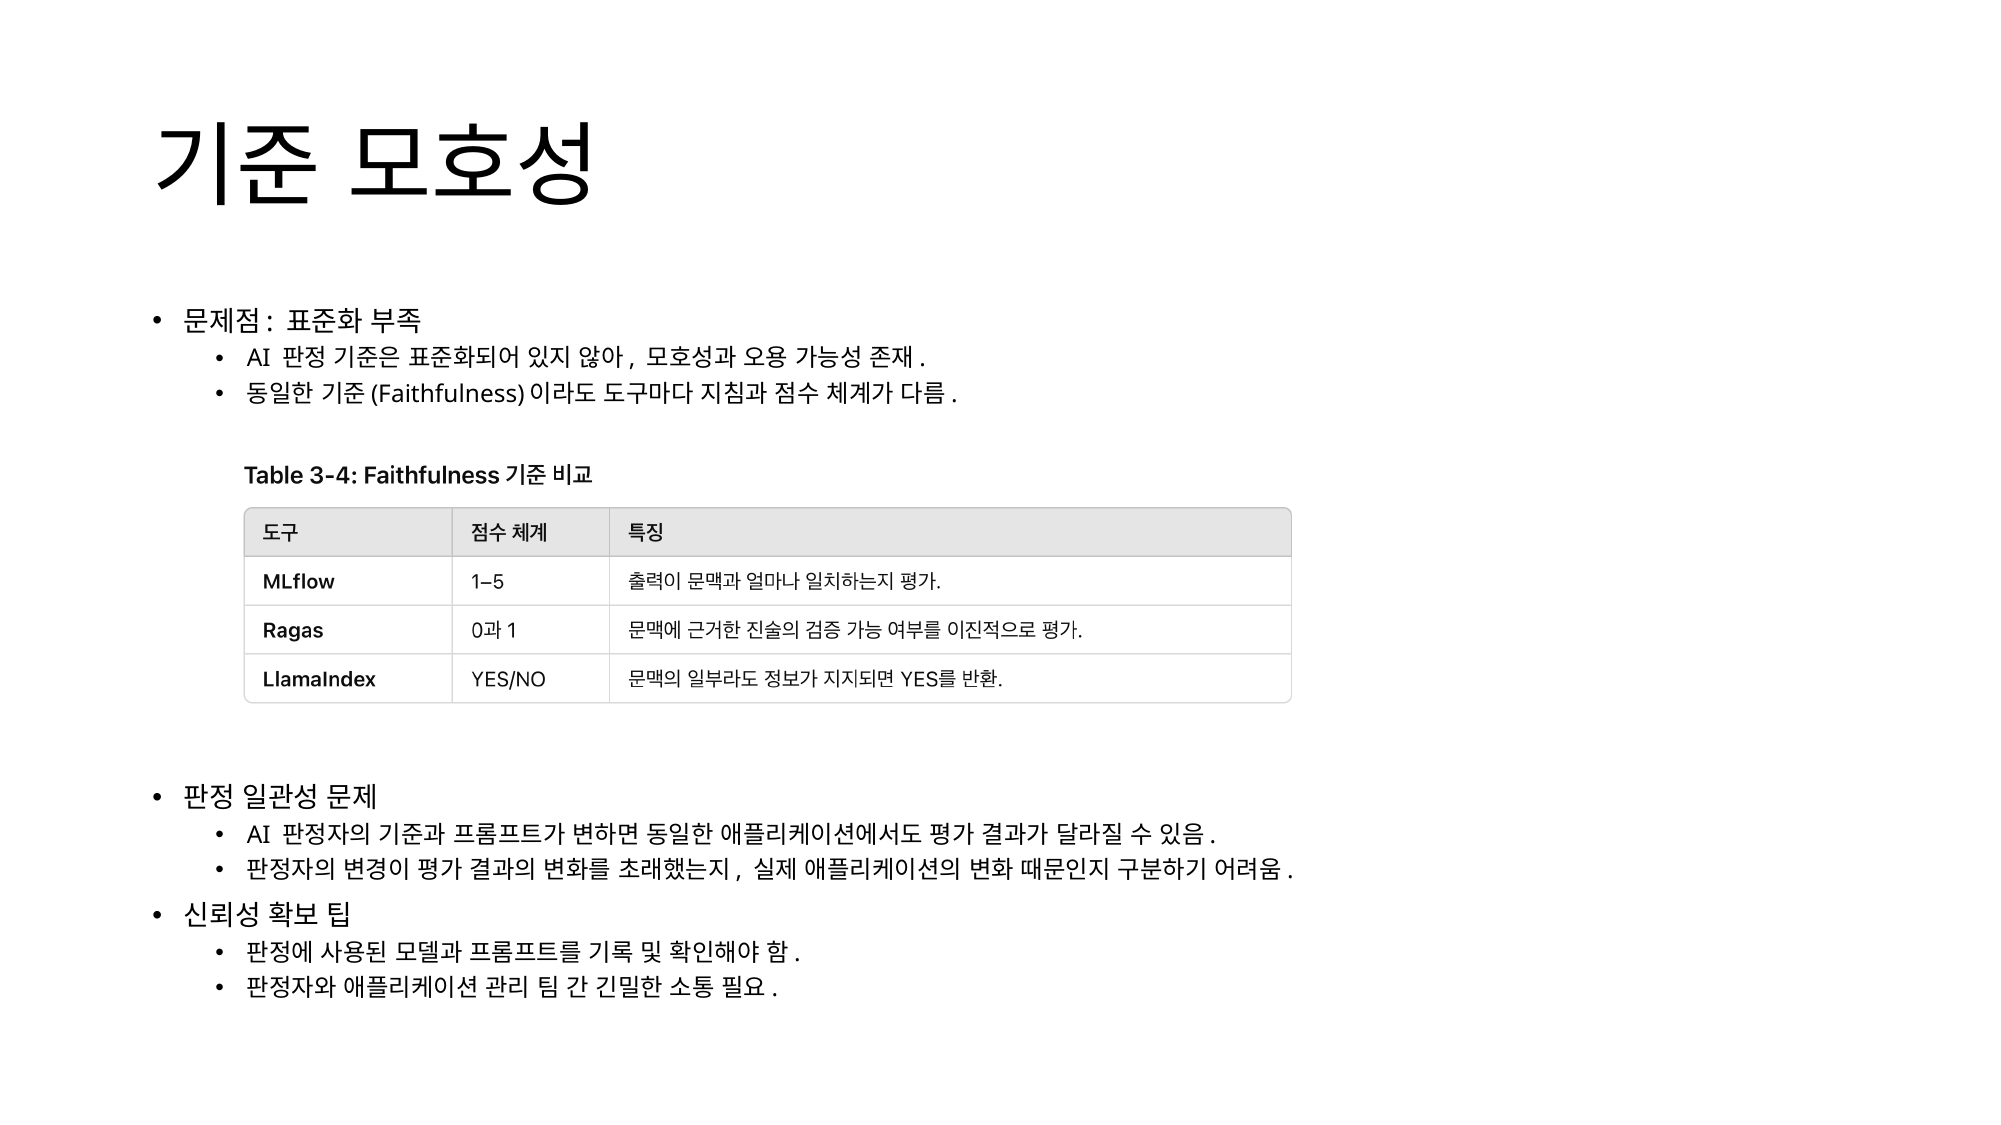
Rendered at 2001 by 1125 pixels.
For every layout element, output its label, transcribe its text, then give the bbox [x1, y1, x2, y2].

picture [227, 451, 1319, 721]
list 문제점: 표준화 부족 AI 판정 기준은 표준화되어 있지 않아, 모호성과 오용 가능성 존재. 동일한 기준(Faithfulness)이라도 도구마다 지침과 점수 체계가 다름. 판정 일관성 문제 AI 판정자의 기준과 프롬프트가 변하면 동일한 애플리케이션에서도 평가 결과가 달라질 수 있음. 판정자의 변경이 평가 결과의 변화를 초래했는지, 실제 애플리케이션의 변화 때문인지 구분하기 어려움. 신뢰성 확보 팁 판정에 사용된 모델과 프롬프트를 기록 및 확인해야 함. 판정자와 애플리케이션 관리 팀 간 긴밀한 소통 필요. [137, 299, 1863, 1014]
title 기준 모호성 [137, 59, 1863, 278]
